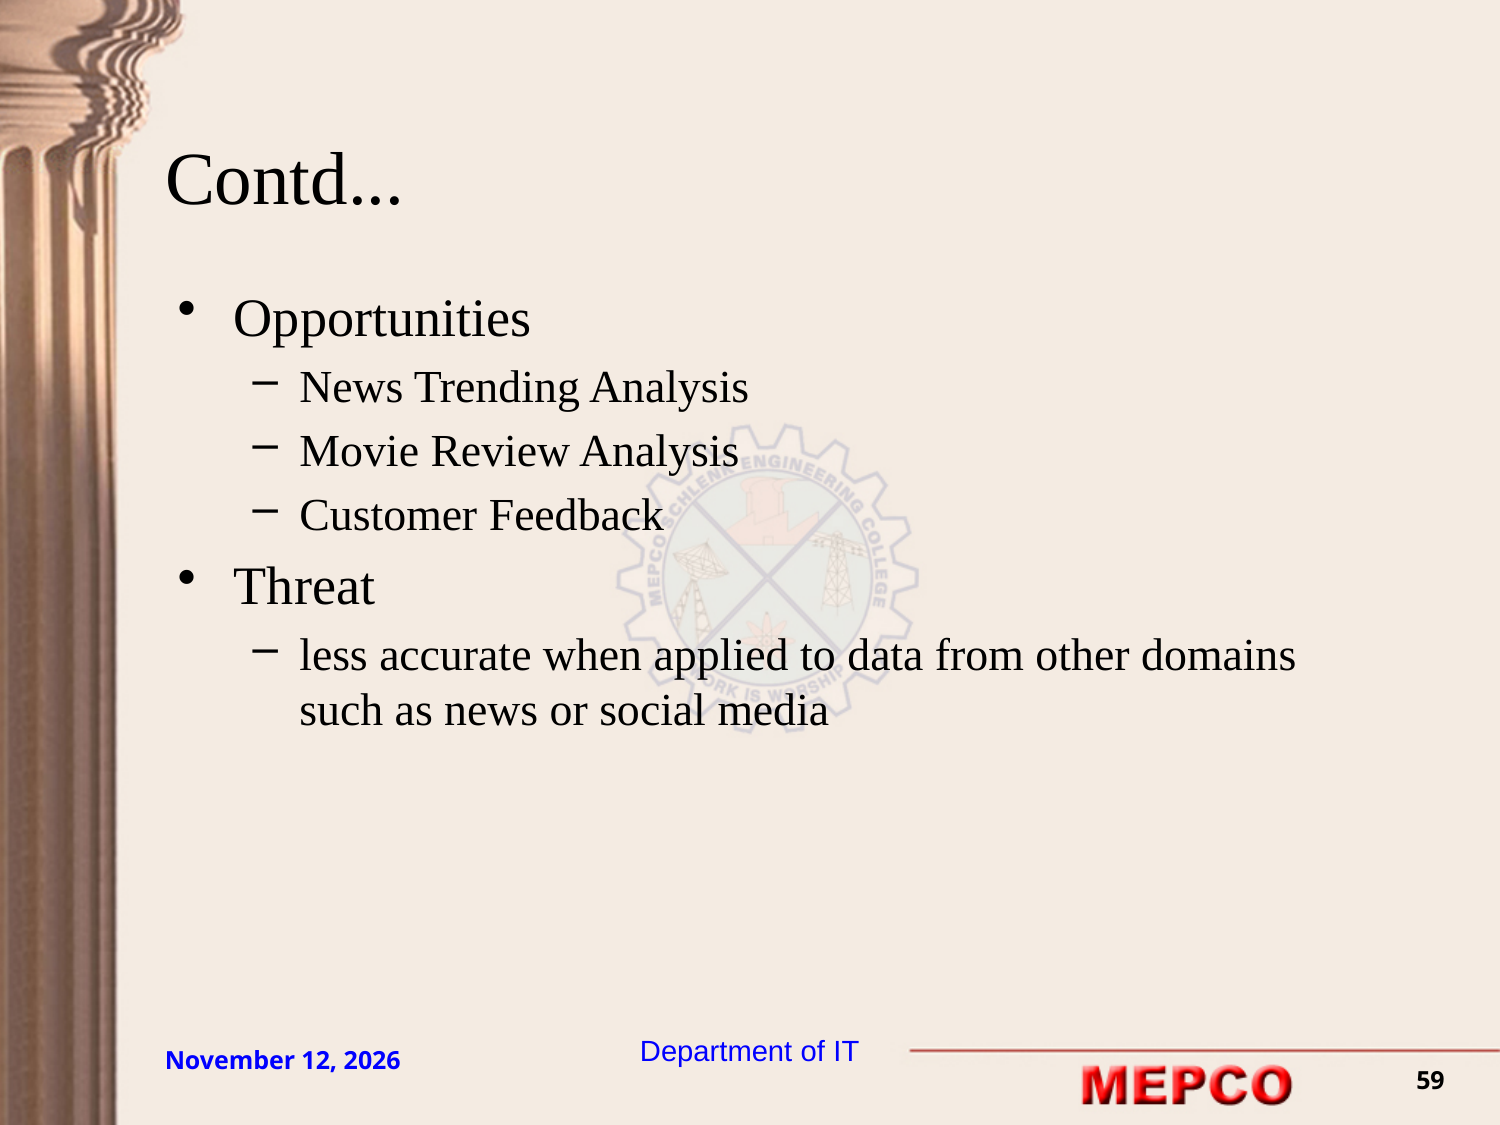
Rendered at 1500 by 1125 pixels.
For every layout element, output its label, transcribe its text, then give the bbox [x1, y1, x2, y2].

picture [0, 0, 1500, 1125]
title Contd... [150, 99, 1388, 250]
list Opportunities News Trending Analysis Movie Review Analysis Customer Feedback Threat less accurate when applied to data from other domains such as news or social media [162, 275, 1388, 1000]
footer Department of IT [512, 1024, 988, 1101]
